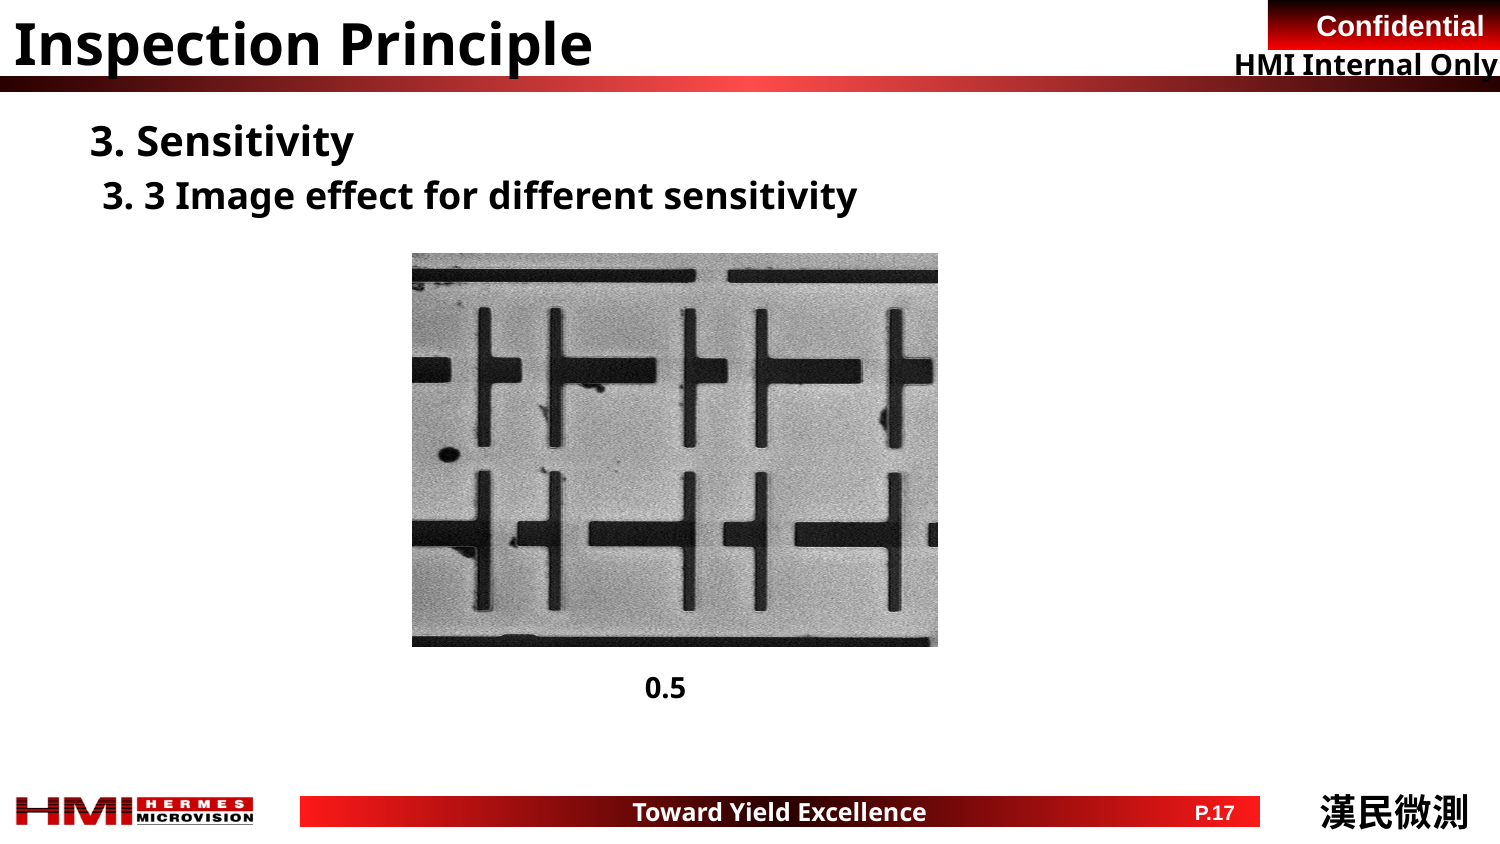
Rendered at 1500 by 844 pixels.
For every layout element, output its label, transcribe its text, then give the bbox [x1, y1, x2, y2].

picture [15, 796, 255, 826]
text_box 0.5 [630, 661, 730, 712]
text_box 3. 3 Image effect for different sensitivity [87, 164, 1325, 225]
text_box Inspection Principle [0, 0, 850, 85]
text_box 3. Sensitivity [74, 106, 900, 172]
picture [412, 252, 938, 648]
